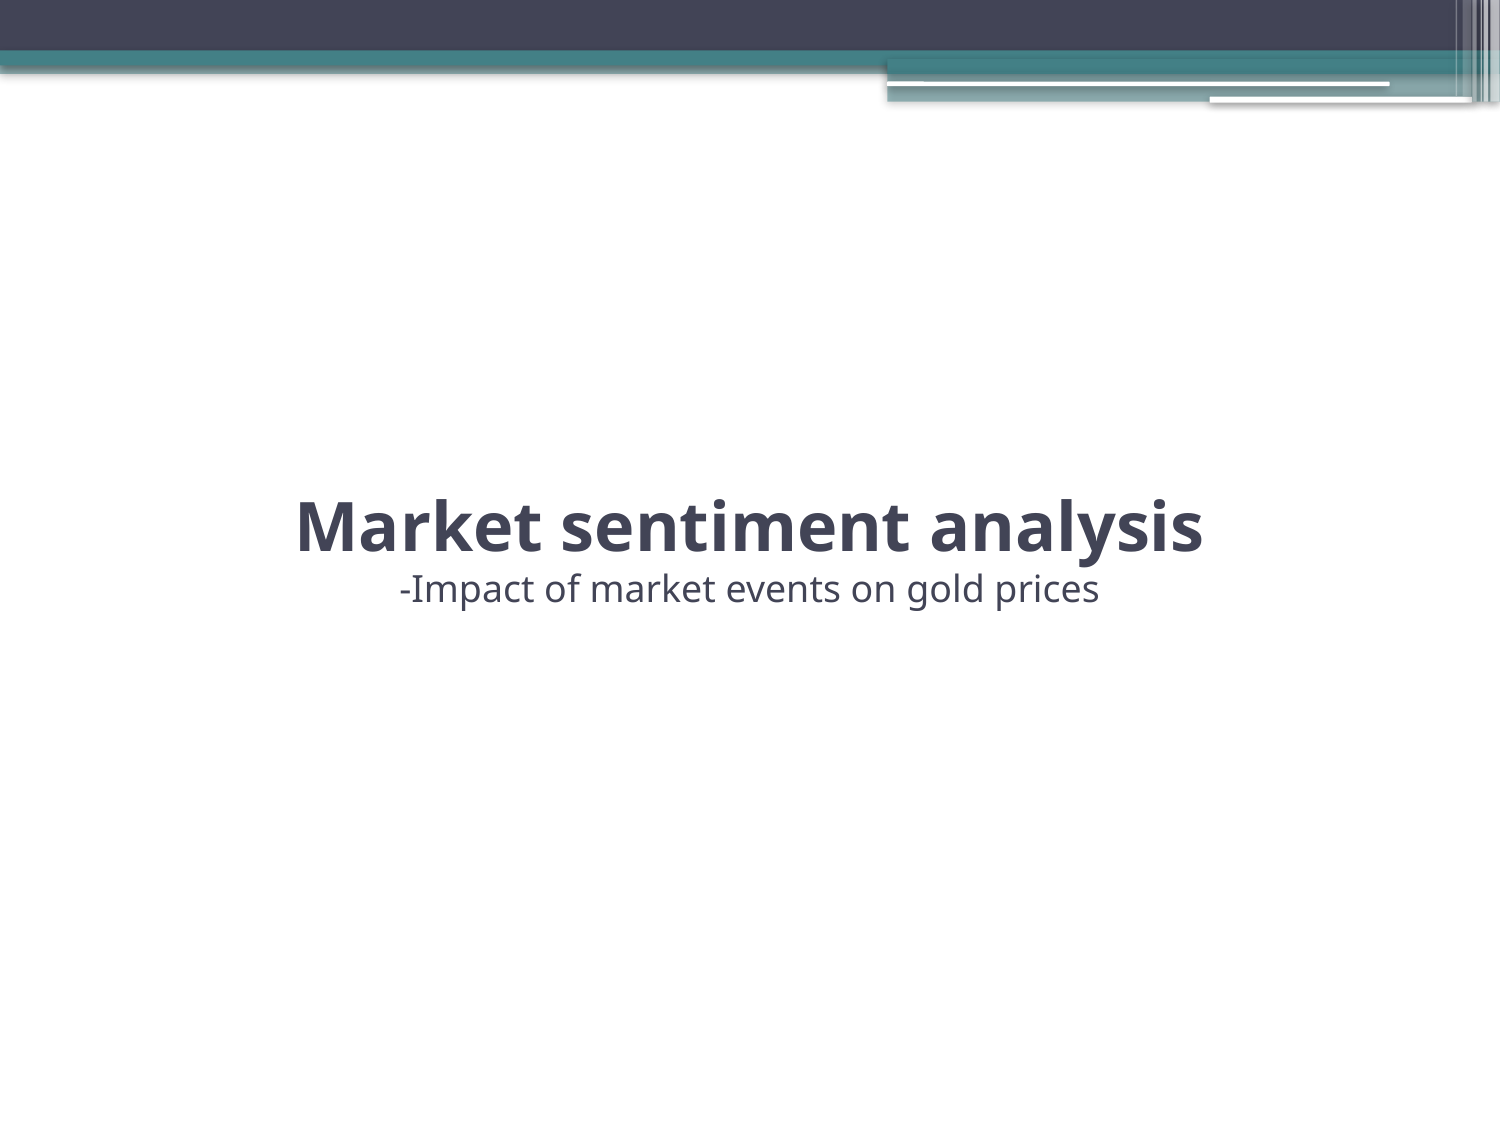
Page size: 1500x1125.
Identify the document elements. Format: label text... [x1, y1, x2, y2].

title Market sentiment analysis -Impact of market events on gold prices [75, 474, 1425, 701]
